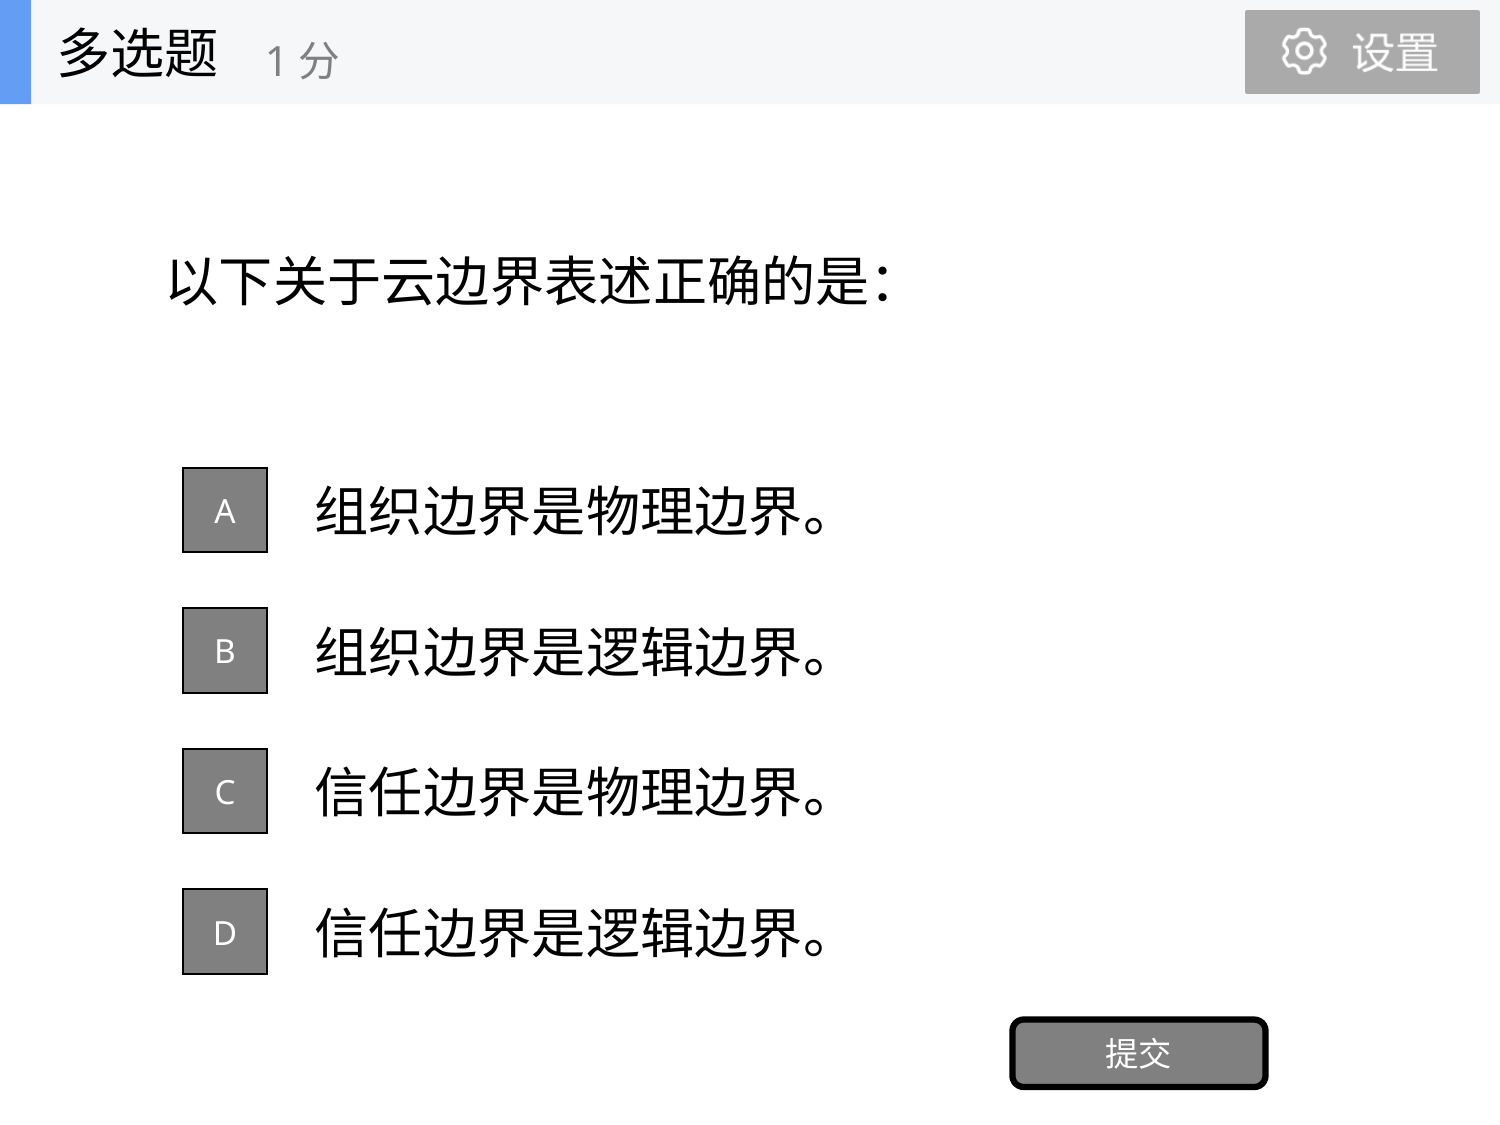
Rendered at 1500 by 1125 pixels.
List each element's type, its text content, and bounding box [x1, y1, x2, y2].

text_box 组织边界是逻辑边界。 [299, 597, 1350, 703]
text_box 提交 [1011, 1018, 1267, 1089]
text_box 以下关于云边界表述正确的是： [149, 105, 1350, 456]
text_box C [182, 748, 268, 834]
text_box 组织边界是物理边界。 [299, 456, 1350, 563]
text_box B [182, 607, 268, 694]
text_box 信任边界是逻辑边界。 [299, 878, 1350, 985]
text_box D [182, 888, 268, 975]
text_box 信任边界是物理边界。 [299, 738, 1350, 844]
picture [1245, 10, 1480, 94]
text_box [0, 0, 1500, 105]
text_box A [182, 467, 268, 553]
